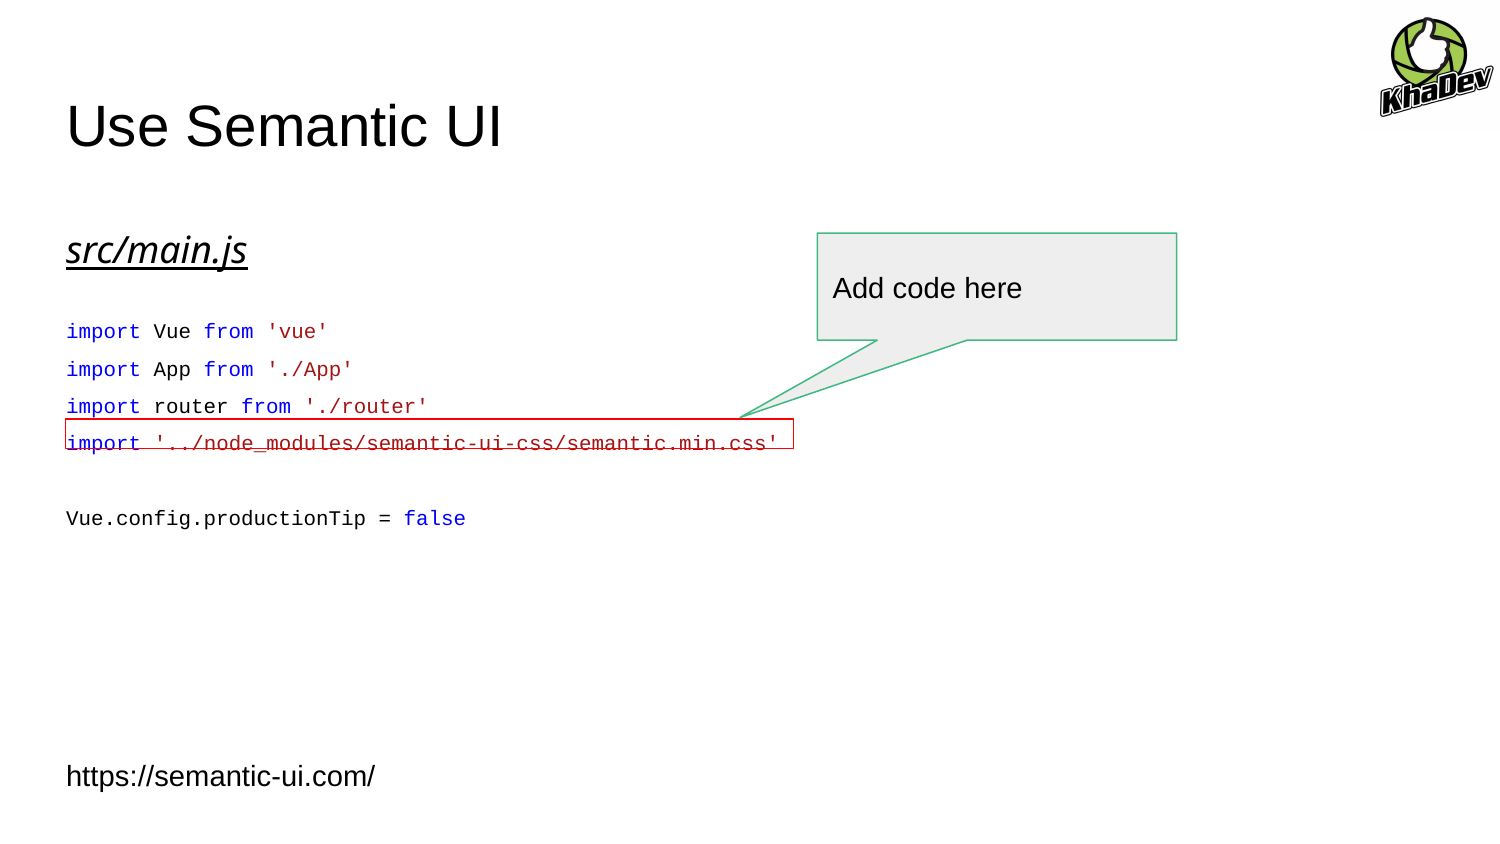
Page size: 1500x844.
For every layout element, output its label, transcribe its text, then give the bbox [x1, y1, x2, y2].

text_box Add code here [740, 233, 1177, 418]
title Use Semantic UI [51, 72, 1449, 167]
text_box https://semantic-ui.com/ [51, 738, 544, 812]
text_box [65, 418, 794, 449]
picture [1360, 0, 1500, 130]
list src/main.js import Vue from 'vue' import App from './App' import router from './router' import '../node_modules/semantic-ui-css/semantic.min.css' Vue.config.productionTip = false [51, 189, 1449, 750]
